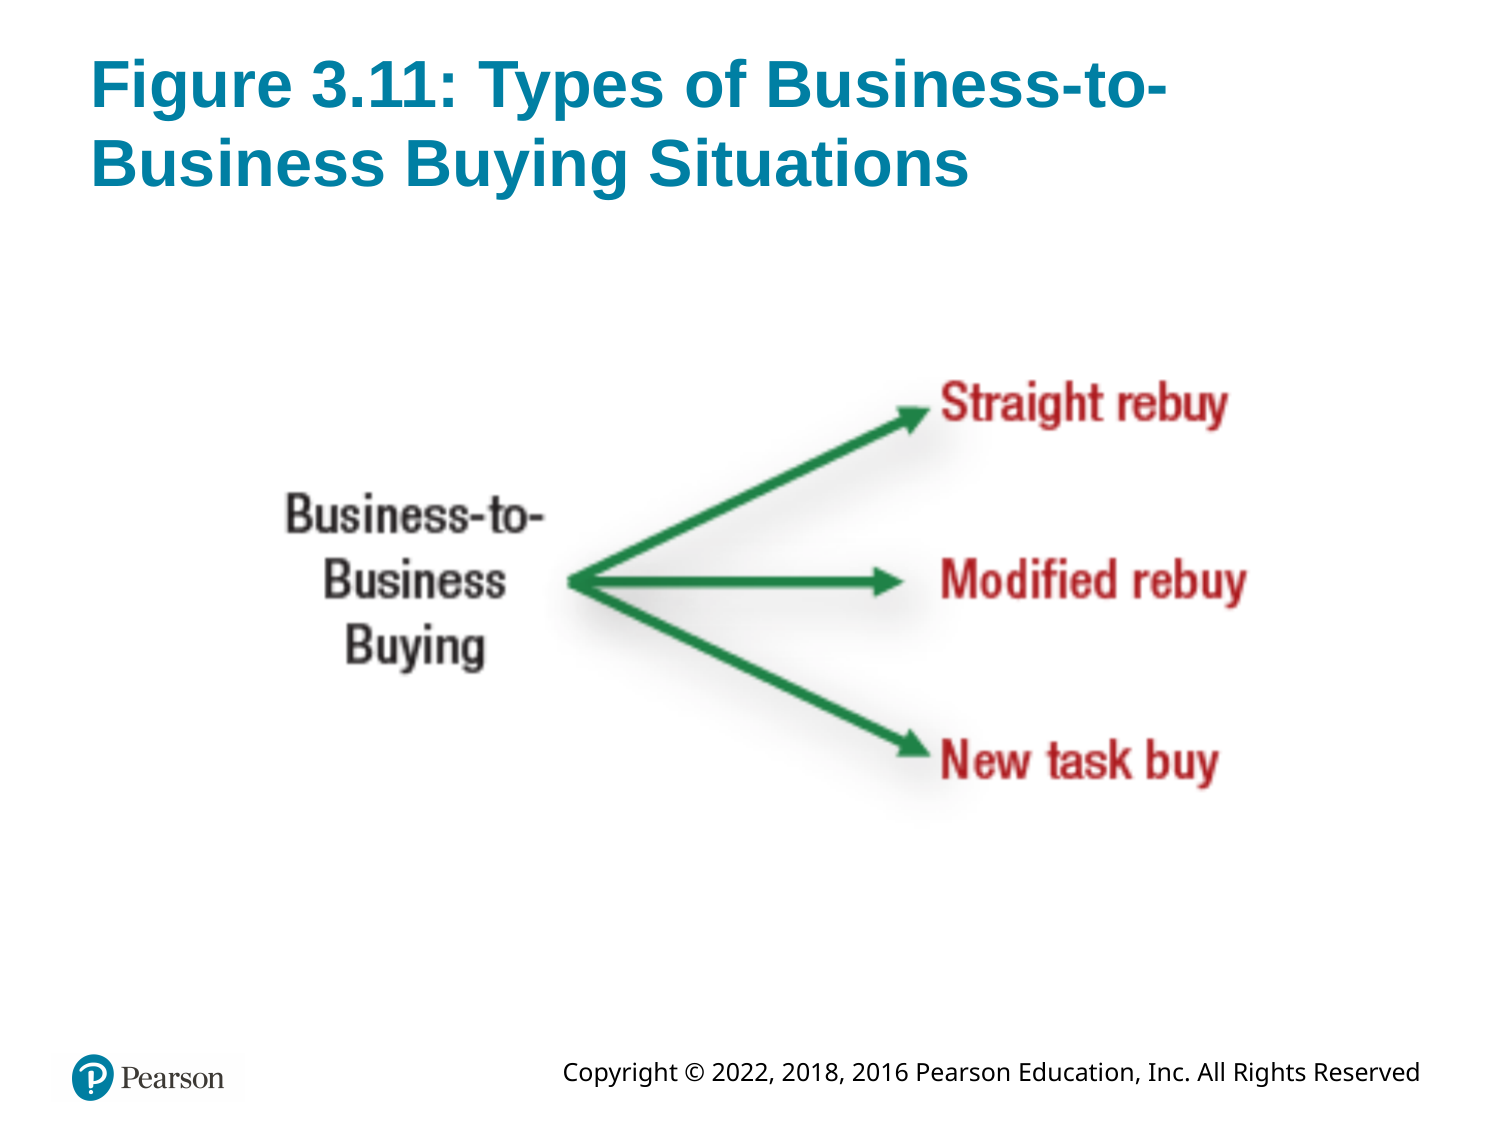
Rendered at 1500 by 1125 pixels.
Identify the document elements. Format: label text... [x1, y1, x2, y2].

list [149, 326, 1351, 851]
picture [51, 1053, 245, 1102]
title Figure 3.11: Types of Business-to-Business Buying Situations [75, 35, 1425, 216]
